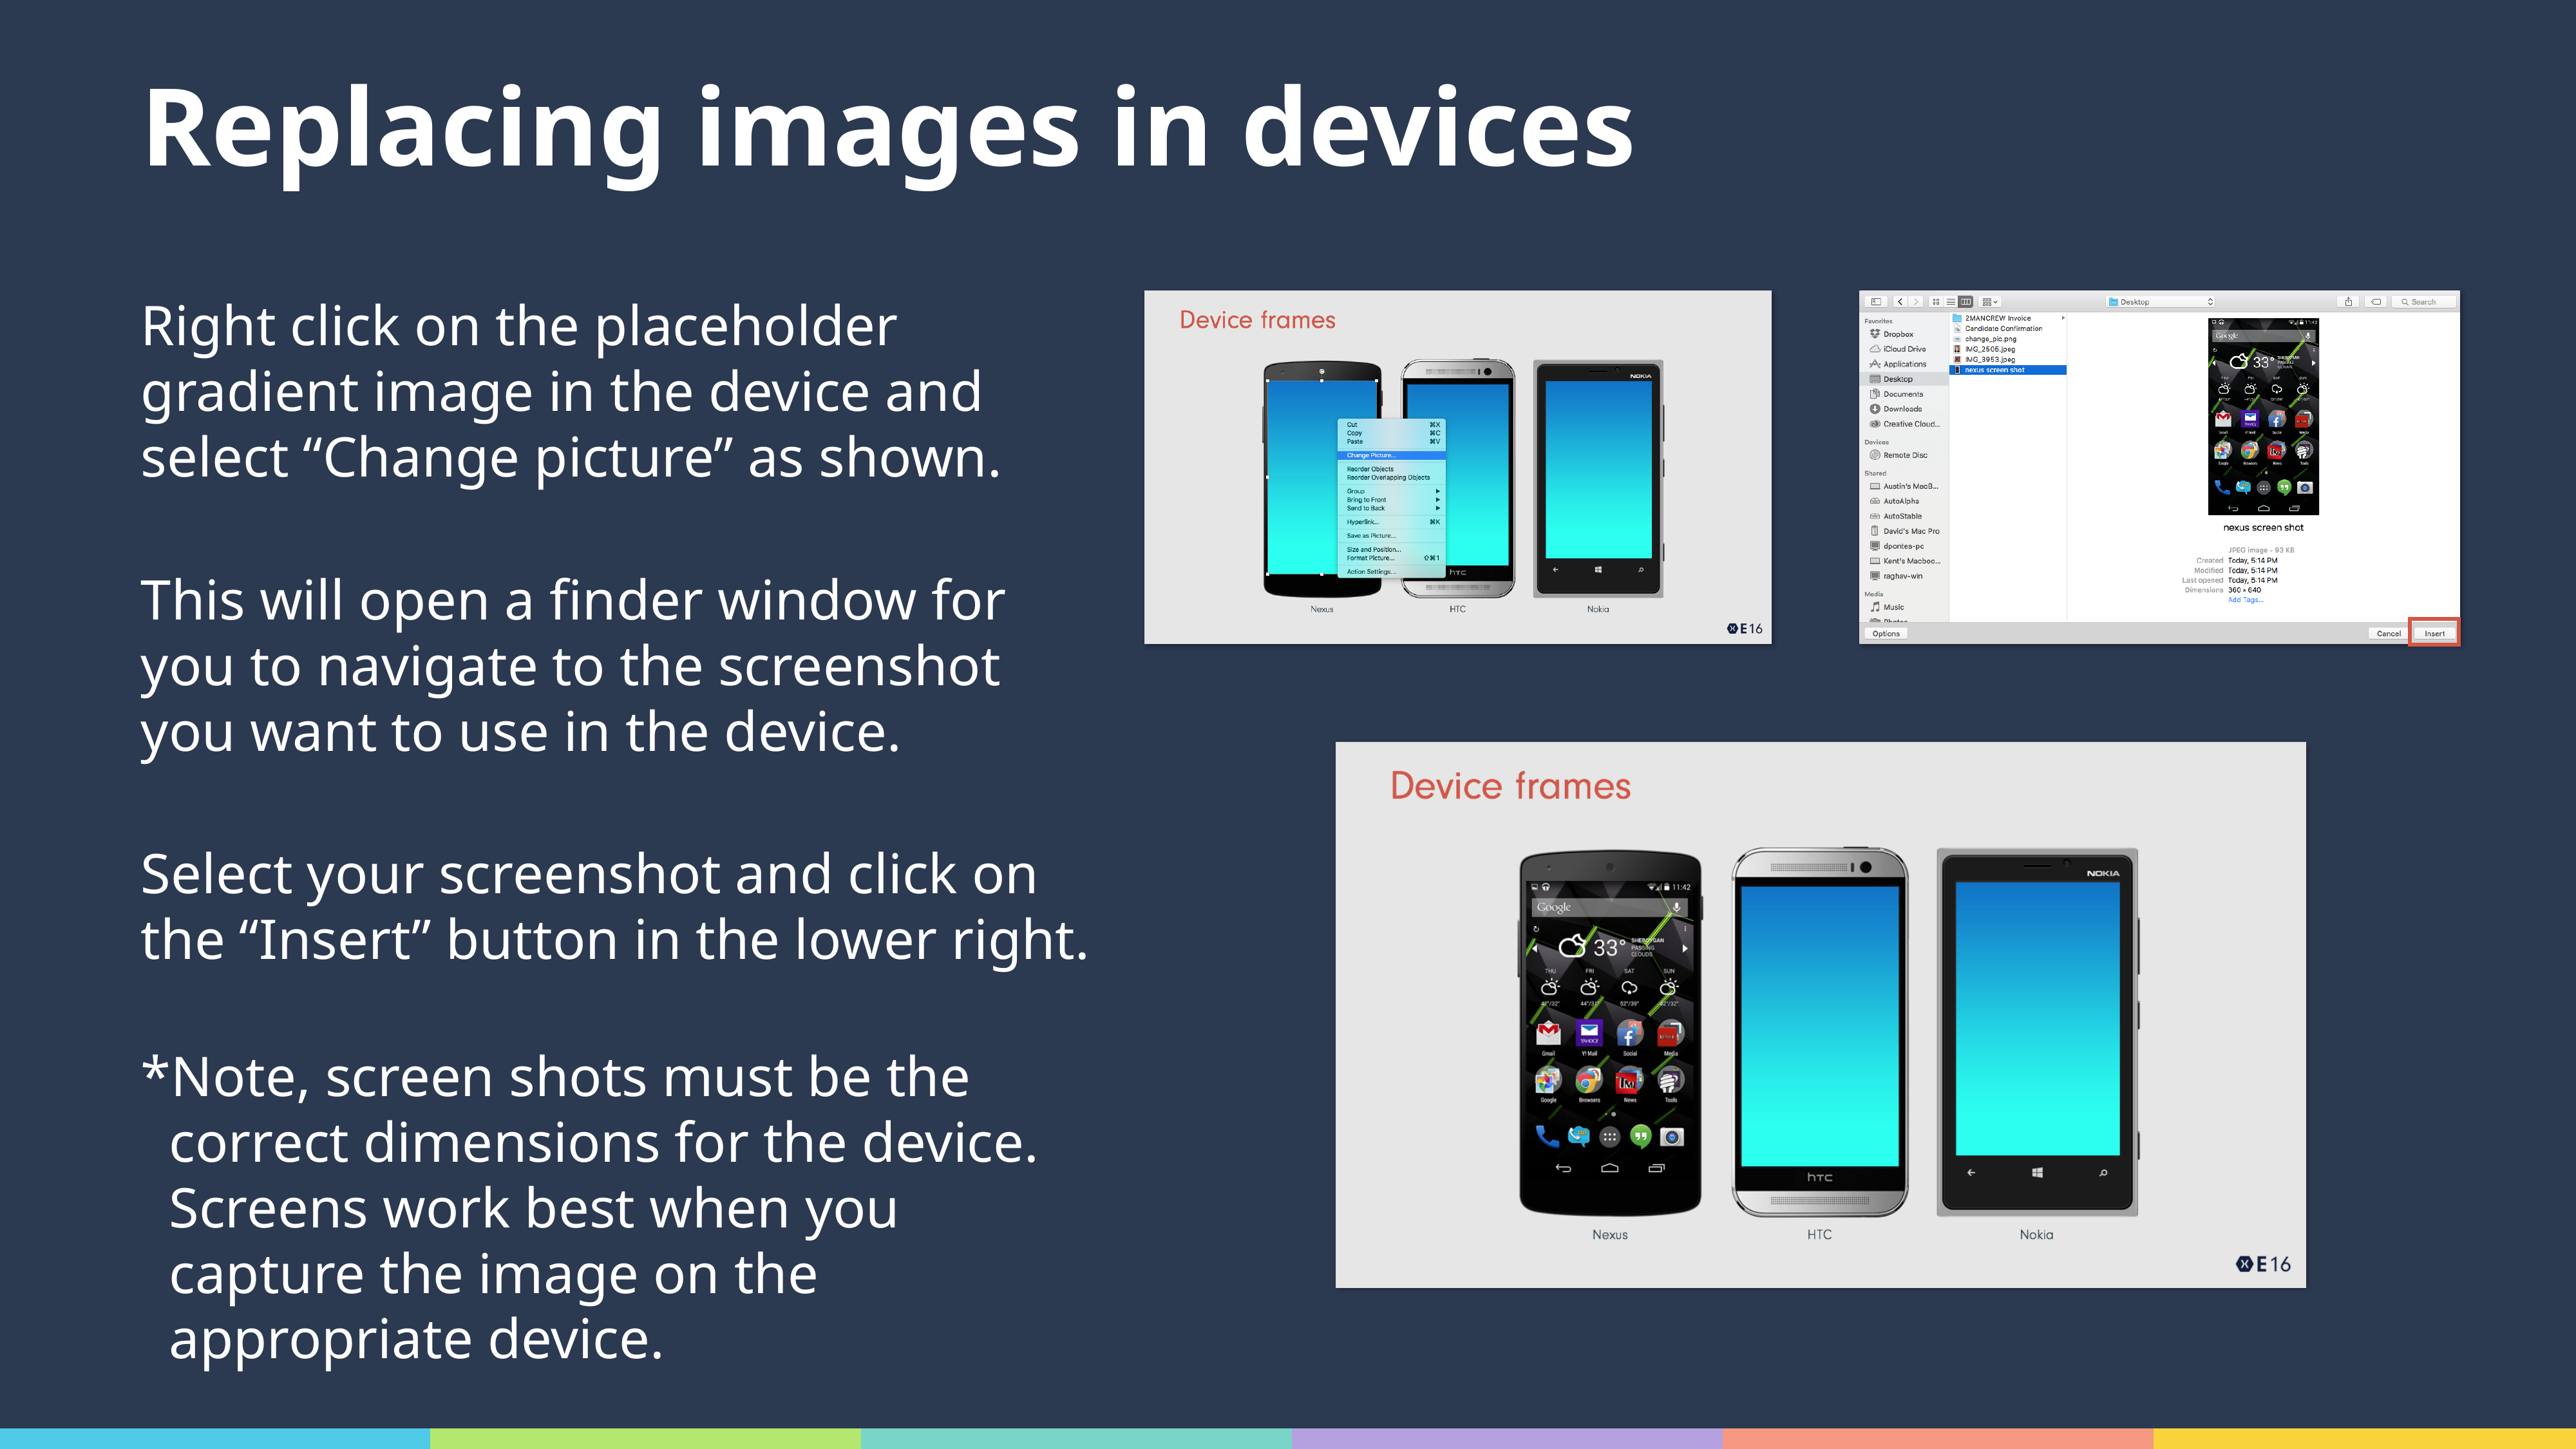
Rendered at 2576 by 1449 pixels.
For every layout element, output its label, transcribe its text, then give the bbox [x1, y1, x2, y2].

title Replacing images in devices [140, 10, 2508, 252]
list Right click on the placeholder gradient image in the device and select “Change picture” as shown. This will open a finder window for you to navigate to the screenshot you want to use in the device. Select your screenshot and click on the “Insert” button in the lower right. *Note, screen shots must be the correct dimensions for the device. Screens work best when you capture the image on the appropriate device. [140, 290, 1110, 1394]
picture [1144, 290, 1772, 644]
picture [1859, 290, 2460, 644]
picture [1336, 742, 2306, 1288]
